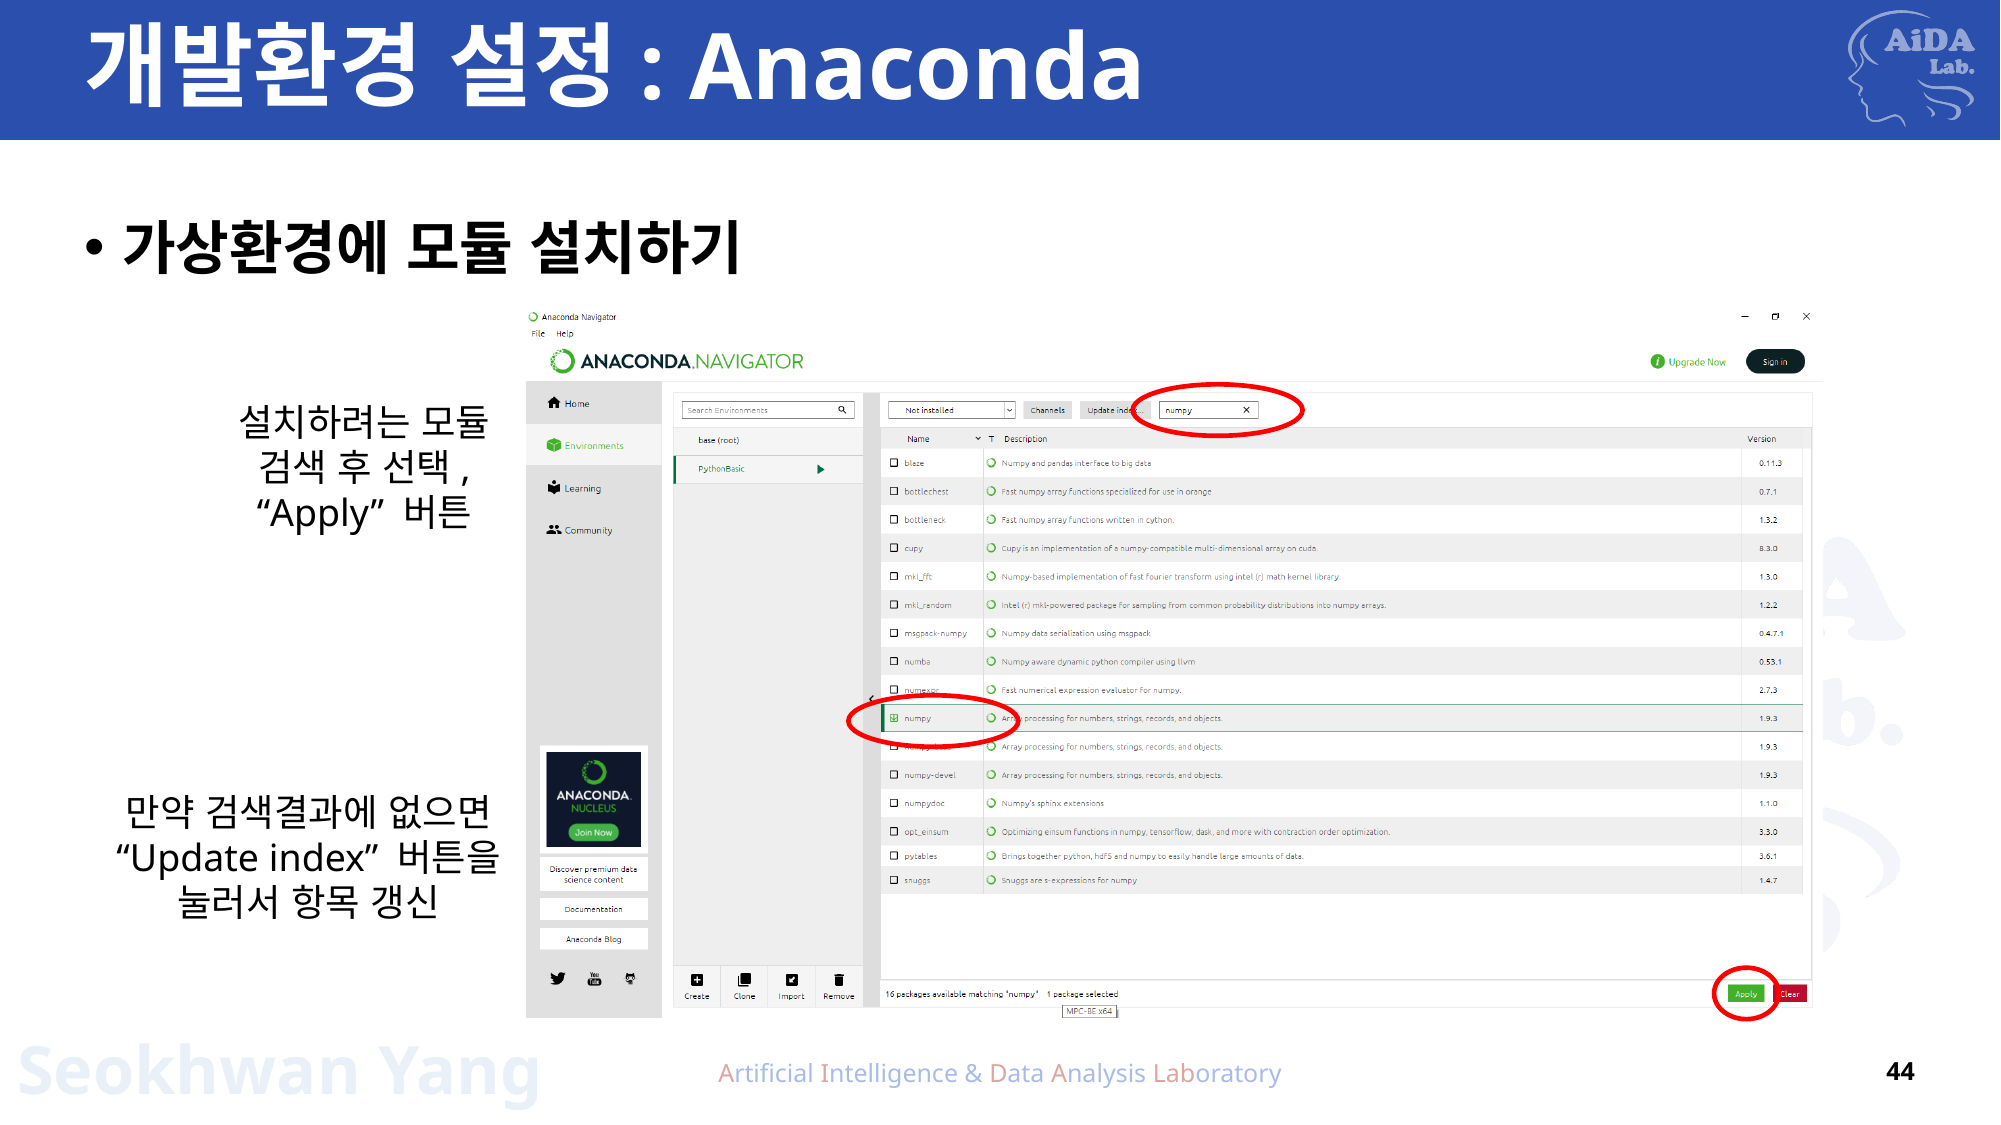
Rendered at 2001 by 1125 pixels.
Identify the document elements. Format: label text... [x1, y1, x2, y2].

footer Artificial Intelligence & Data Analysis Laboratory [662, 1042, 1338, 1103]
slide_number 44 [1412, 1042, 1930, 1103]
picture [526, 309, 1823, 1019]
title 개발환경 설정: Anaconda [69, 7, 1823, 133]
text_box 만약 검색결과에 없으면 “Update index” 버튼을 눌러서 항목 갱신 [101, 782, 516, 932]
picture [1842, 7, 1980, 133]
text_box 설치하려는 모듈 검색 후 선택, “Apply” 버튼 [223, 391, 506, 542]
list 가상환경에 모듈 설치하기 [69, 168, 1930, 1019]
